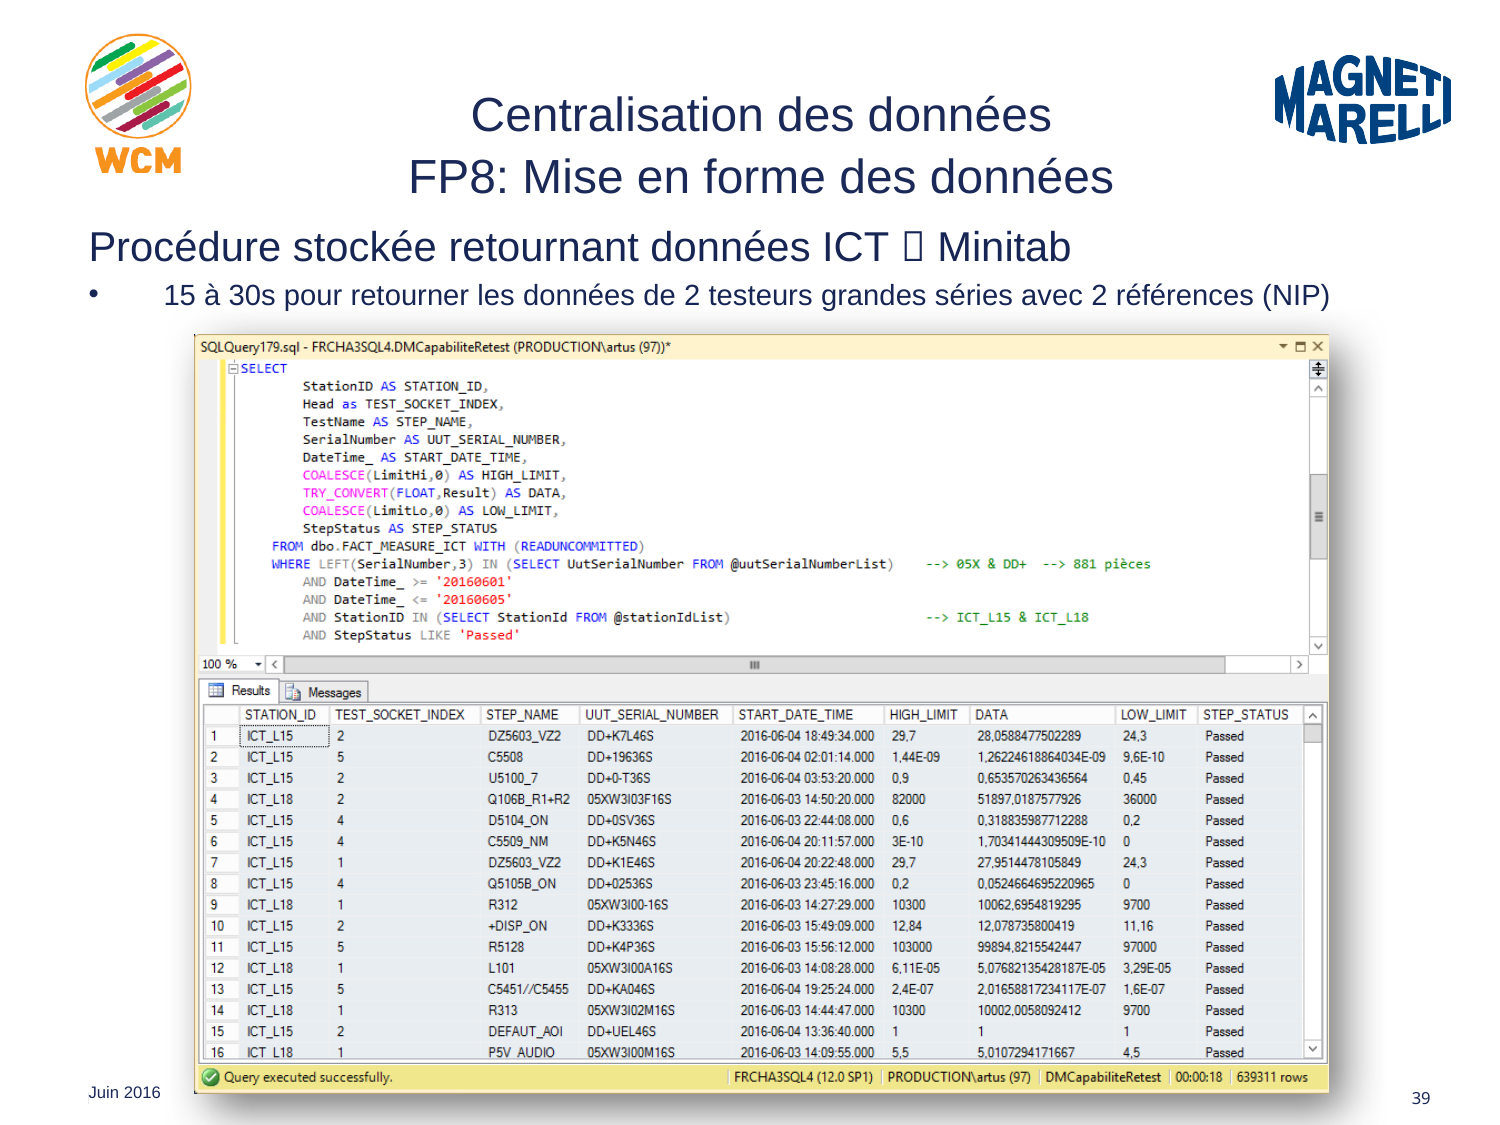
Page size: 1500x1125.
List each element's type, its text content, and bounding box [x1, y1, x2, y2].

picture [53, 31, 231, 173]
list Procédure stockée retournant données ICT  Minitab 15 à 30s pour retourner les données de 2 testeurs grandes séries avec 2 références (NIP) [88, 219, 1438, 1013]
picture [1275, 11, 1451, 188]
picture [194, 334, 1329, 1095]
slide_number 39 [1396, 1079, 1463, 1118]
footer Juin 2016 [88, 1082, 183, 1115]
title Centralisation des données FP8: Mise en forme des données [289, 78, 1235, 220]
